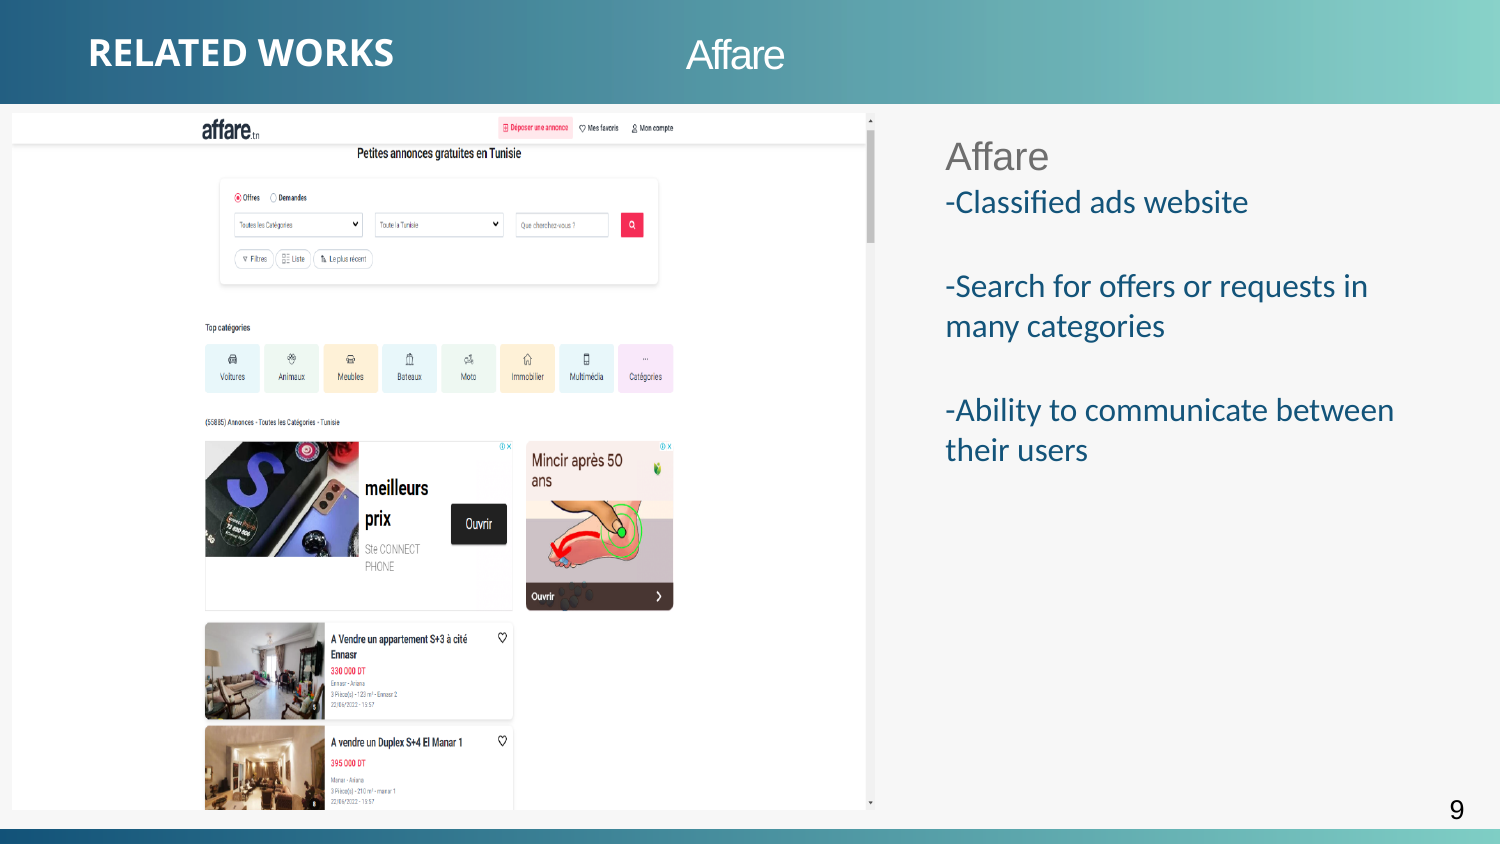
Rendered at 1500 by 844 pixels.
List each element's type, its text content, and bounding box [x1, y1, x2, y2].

picture [0, 0, 1500, 104]
slide_number 9 [1443, 792, 1486, 828]
picture [0, 829, 1500, 844]
picture [12, 113, 876, 810]
text_box Affare -Classified ads website -Search for offers or requests in many categories -Ability to communicate between their users [943, 128, 1435, 469]
